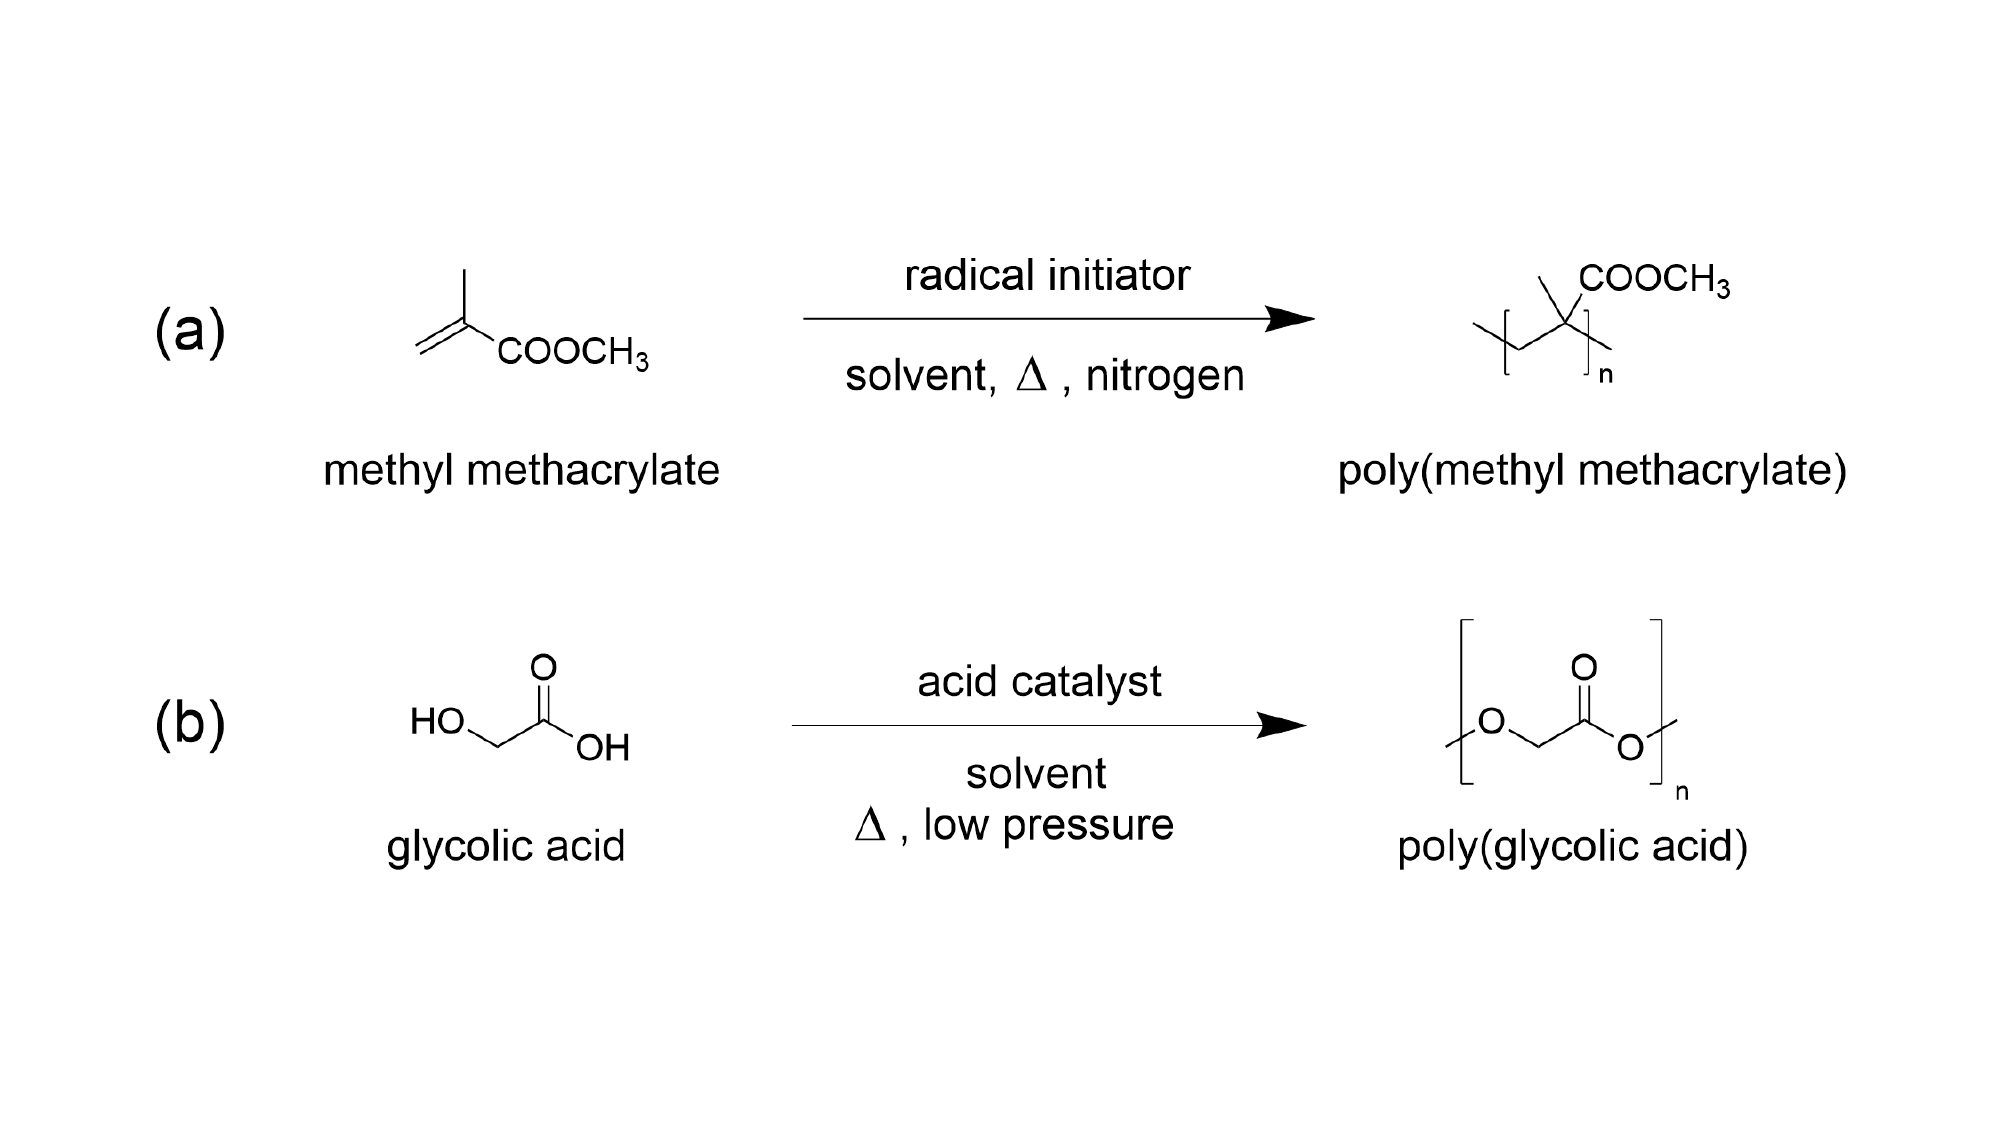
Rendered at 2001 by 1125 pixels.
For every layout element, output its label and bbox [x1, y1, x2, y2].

picture [145, 243, 1855, 881]
